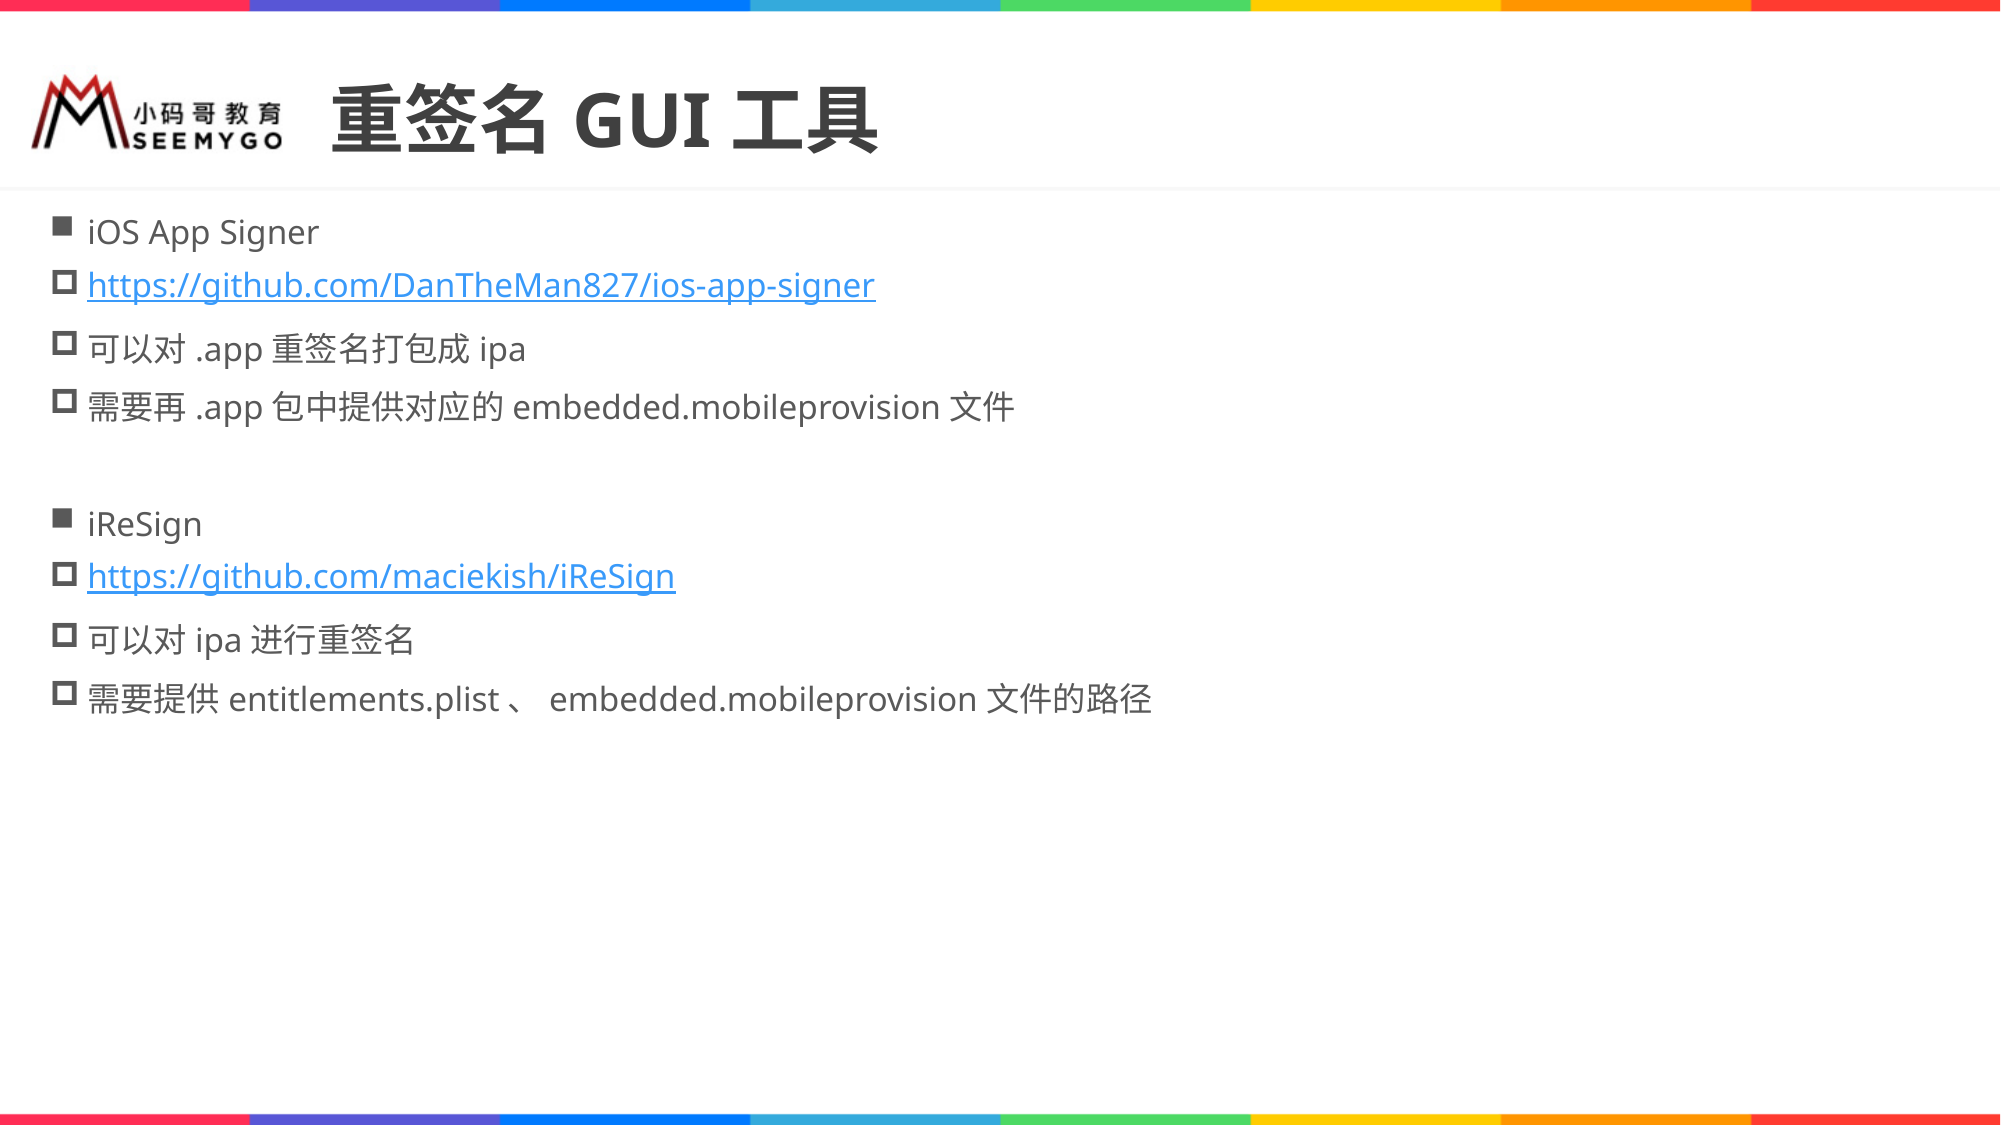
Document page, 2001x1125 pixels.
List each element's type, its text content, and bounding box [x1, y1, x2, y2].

picture [0, 0, 2001, 1125]
title 重签名GUI工具 [314, 64, 1968, 182]
list iOS App Signer https://github.com/DanTheMan827/ios-app-signer 可以对.app重签名打包成ipa 需要再.app包中提供对应的embedded.mobileprovision文件 iReSign https://github.com/maciekish/iReSign 可以对ipa进行重签名 需要提供entitlements.plist、embedded.mobileprovision文件的路径 [34, 205, 1968, 1043]
